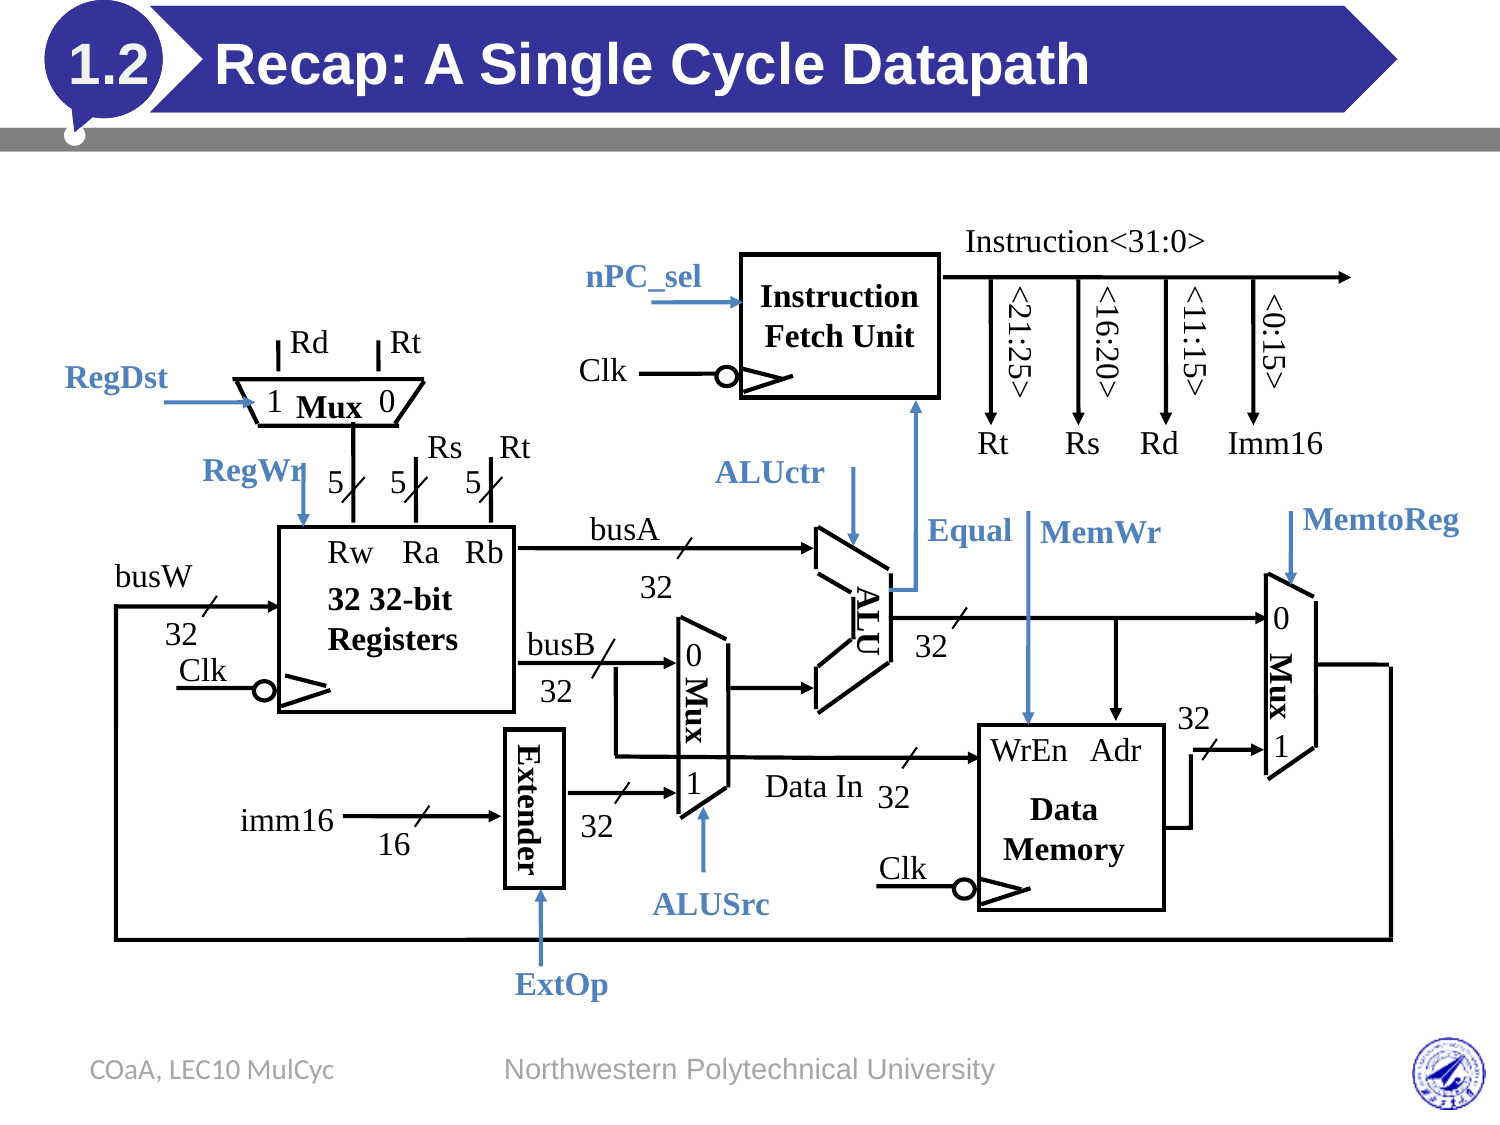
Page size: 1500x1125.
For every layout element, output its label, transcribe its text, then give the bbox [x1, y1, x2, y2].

text_box Adr [1074, 721, 1157, 776]
text_box [1225, 271, 1352, 284]
text_box Rd [1124, 413, 1194, 469]
text_box ALU [895, 571, 899, 589]
text_box [505, 729, 564, 888]
text_box [297, 462, 310, 527]
text_box [534, 889, 548, 954]
text_box [978, 725, 1164, 911]
text_box ALU [895, 590, 899, 672]
footer Northwestern Polytechnical University [474, 1042, 1025, 1103]
text_box 16 [362, 814, 426, 869]
text_box 32 [524, 670, 589, 716]
text_box Rw [312, 523, 387, 570]
text_box nPC_sel [570, 247, 718, 302]
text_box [678, 616, 729, 819]
list 1.2 [37, 19, 213, 113]
text_box <0:15> [1249, 278, 1304, 406]
title Recap: A Single Cycle Datapath [200, 18, 1398, 125]
text_box Rd [274, 313, 344, 368]
text_box RegWr [187, 441, 321, 496]
text_box 5 [449, 453, 497, 508]
text_box [1109, 620, 1123, 721]
text_box [732, 681, 810, 695]
text_box <11:15> [1170, 270, 1225, 413]
text_box Clk [164, 641, 242, 696]
text_box [1029, 611, 1258, 625]
text_box ALUctr [699, 442, 867, 498]
text_box MemtoReg [1287, 490, 1475, 545]
text_box Instruction Fetch Unit [745, 267, 935, 362]
text_box Mux [1256, 639, 1260, 736]
text_box [1210, 743, 1258, 756]
text_box Data Memory [988, 779, 1141, 874]
text_box ALUSrc [637, 874, 786, 930]
text_box [253, 681, 275, 701]
text_box busB [512, 614, 611, 670]
text_box imm16 [225, 791, 350, 846]
text_box RegDst [49, 347, 184, 402]
text_box [716, 366, 738, 387]
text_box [1265, 573, 1317, 780]
text_box 0 [364, 372, 411, 377]
text_box Clk [864, 839, 942, 894]
text_box 32 [1162, 688, 1226, 744]
slide_number COaA, LEC10 MulCyc [75, 1042, 425, 1103]
text_box ExtOp [499, 954, 625, 1009]
text_box <21:25> [995, 270, 1050, 414]
text_box 32 [565, 797, 629, 852]
text_box 1 [251, 372, 298, 377]
text_box [623, 786, 670, 800]
text_box [741, 254, 939, 398]
text_box MemWr [1025, 502, 1177, 557]
text_box busW [99, 546, 208, 601]
text_box 5 [374, 453, 422, 508]
text_box busA [574, 499, 676, 555]
text_box WrEn [975, 721, 1074, 776]
text_box [214, 600, 281, 613]
text_box Clk [564, 341, 642, 396]
text_box <16:20> [1082, 270, 1138, 414]
text_box 32 [624, 558, 688, 613]
text_box Equal [912, 501, 1028, 556]
text_box [651, 296, 743, 309]
text_box [611, 656, 670, 670]
text_box [426, 810, 502, 823]
text_box 32 [149, 604, 214, 660]
text_box Instruction<31:0> [950, 212, 1222, 267]
text_box Rs [412, 418, 478, 473]
text_box Rs [1050, 413, 1115, 469]
text_box Extender [504, 730, 559, 892]
text_box [278, 526, 514, 713]
text_box Data In [750, 758, 879, 811]
text_box [911, 751, 981, 764]
text_box [685, 542, 810, 555]
text_box Rt [374, 313, 437, 368]
text_box 32 [862, 767, 926, 823]
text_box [815, 526, 892, 714]
text_box Rt [962, 413, 1024, 469]
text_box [232, 378, 425, 426]
text_box 32 32-bit Registers [312, 570, 474, 665]
text_box 5 [312, 453, 359, 508]
text_box 32 [899, 616, 964, 671]
text_box [909, 400, 923, 501]
text_box Rt [484, 418, 546, 473]
text_box Ra [387, 523, 449, 570]
text_box Imm16 [1212, 413, 1339, 469]
picture [1412, 1037, 1486, 1110]
text_box [953, 879, 975, 899]
text_box Rb [449, 523, 519, 578]
text_box [1022, 557, 1035, 725]
slide_number [1074, 1042, 1425, 1103]
